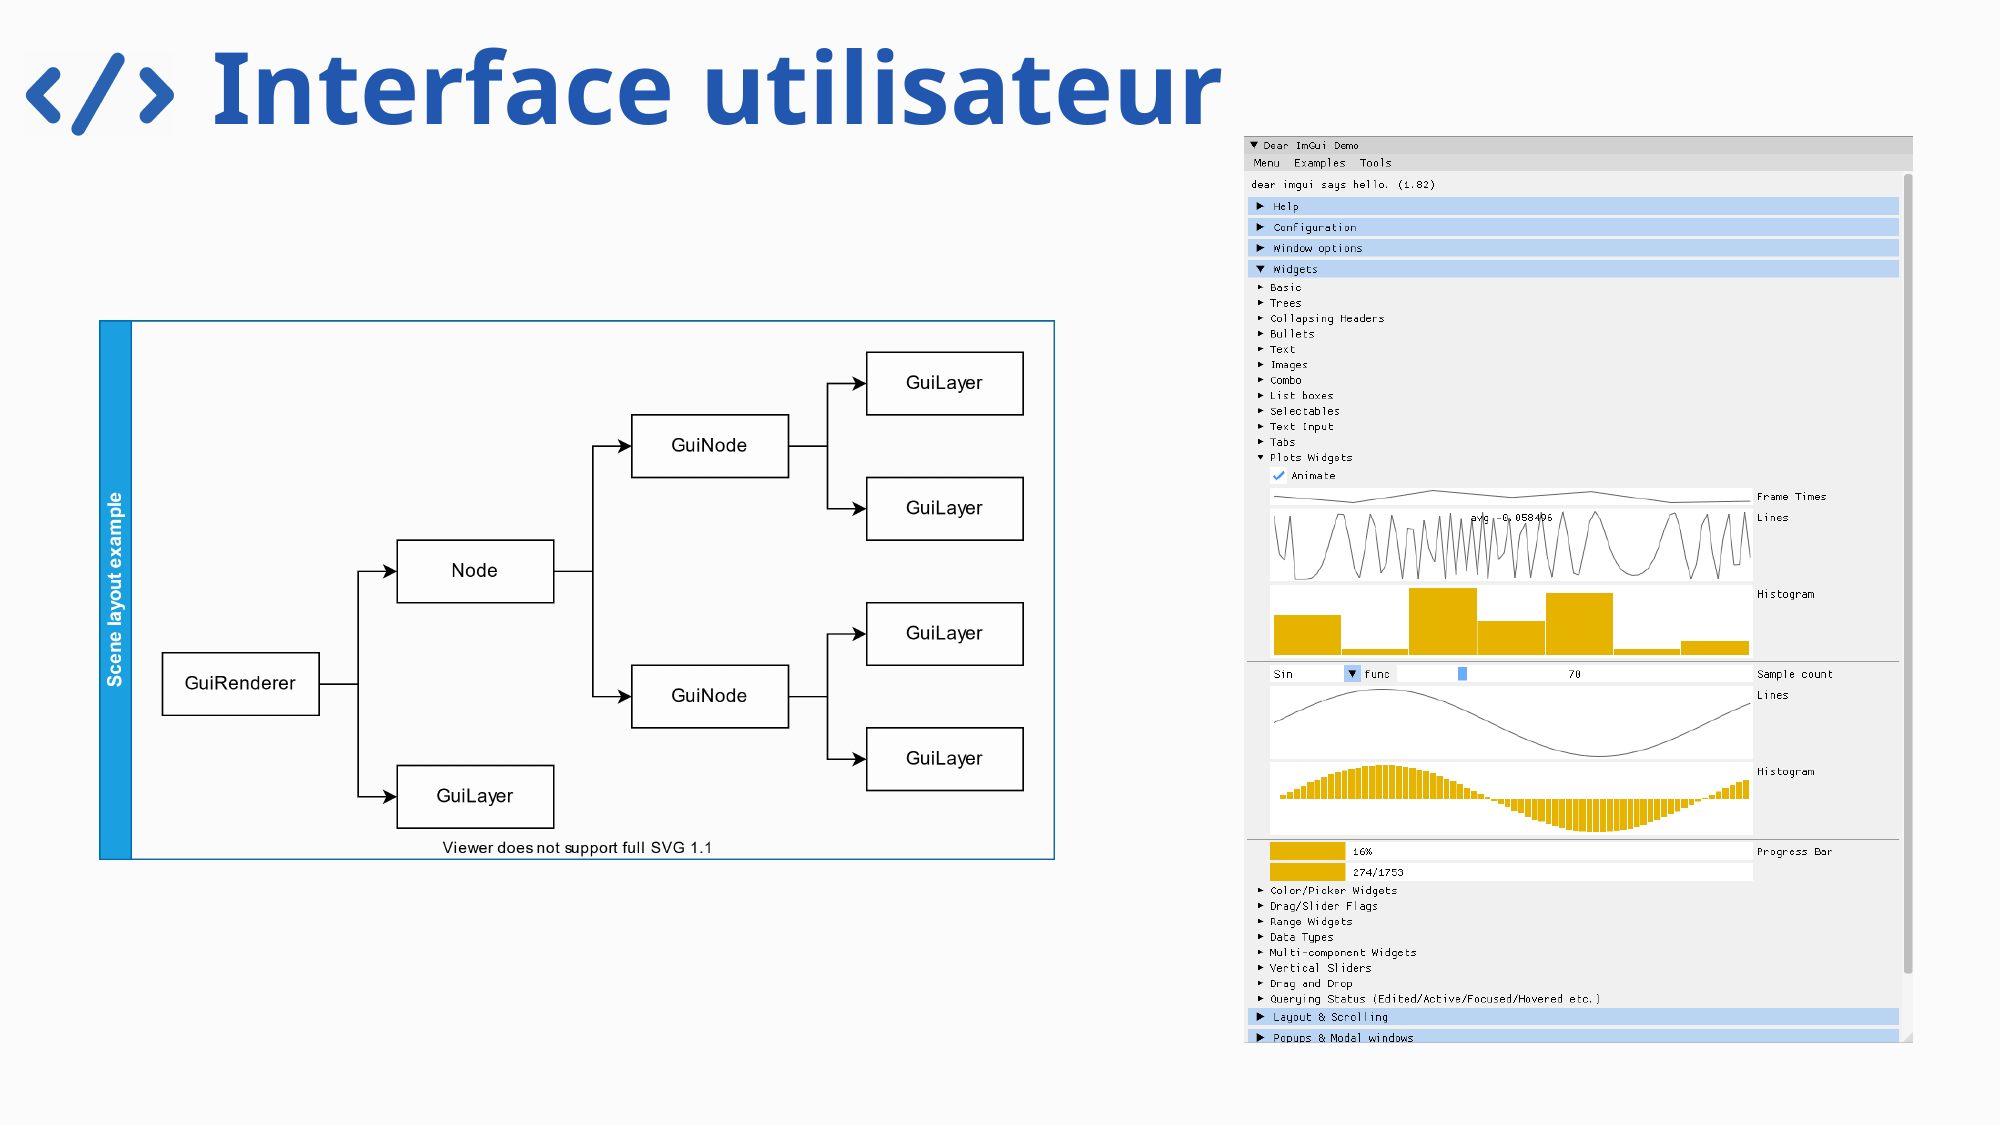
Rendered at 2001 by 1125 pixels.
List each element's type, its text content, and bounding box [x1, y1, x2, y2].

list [25, 51, 174, 137]
picture [1244, 136, 1913, 1043]
picture [99, 320, 1055, 860]
text_box Interface utilisateur [197, 0, 2000, 185]
